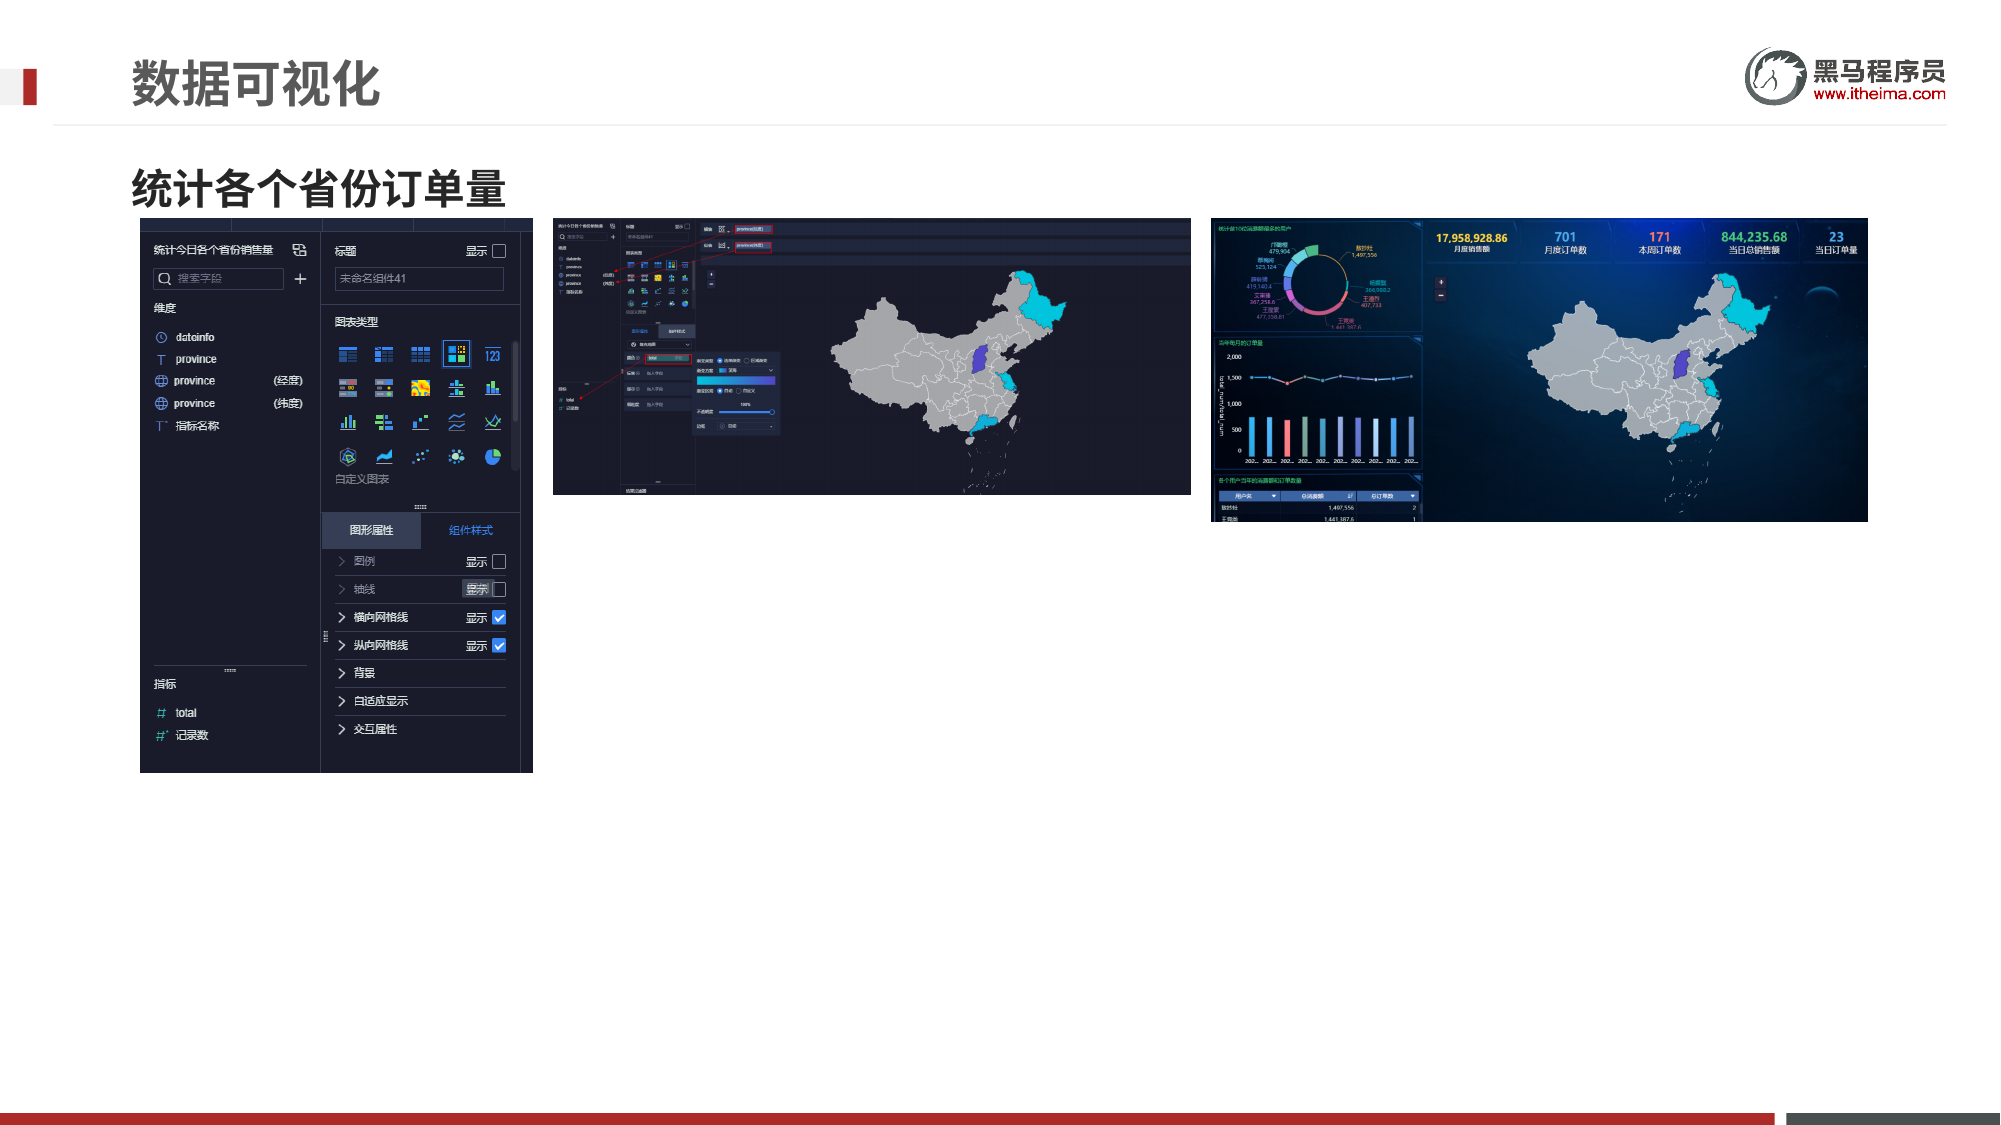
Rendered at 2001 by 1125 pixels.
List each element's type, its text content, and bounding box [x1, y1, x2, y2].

picture [553, 218, 1191, 495]
picture [140, 218, 533, 773]
picture [1744, 46, 1946, 106]
text_box 统计各个省份订单量 [116, 145, 1753, 231]
title 数据可视化 [116, 40, 1556, 125]
picture [1211, 218, 1868, 522]
